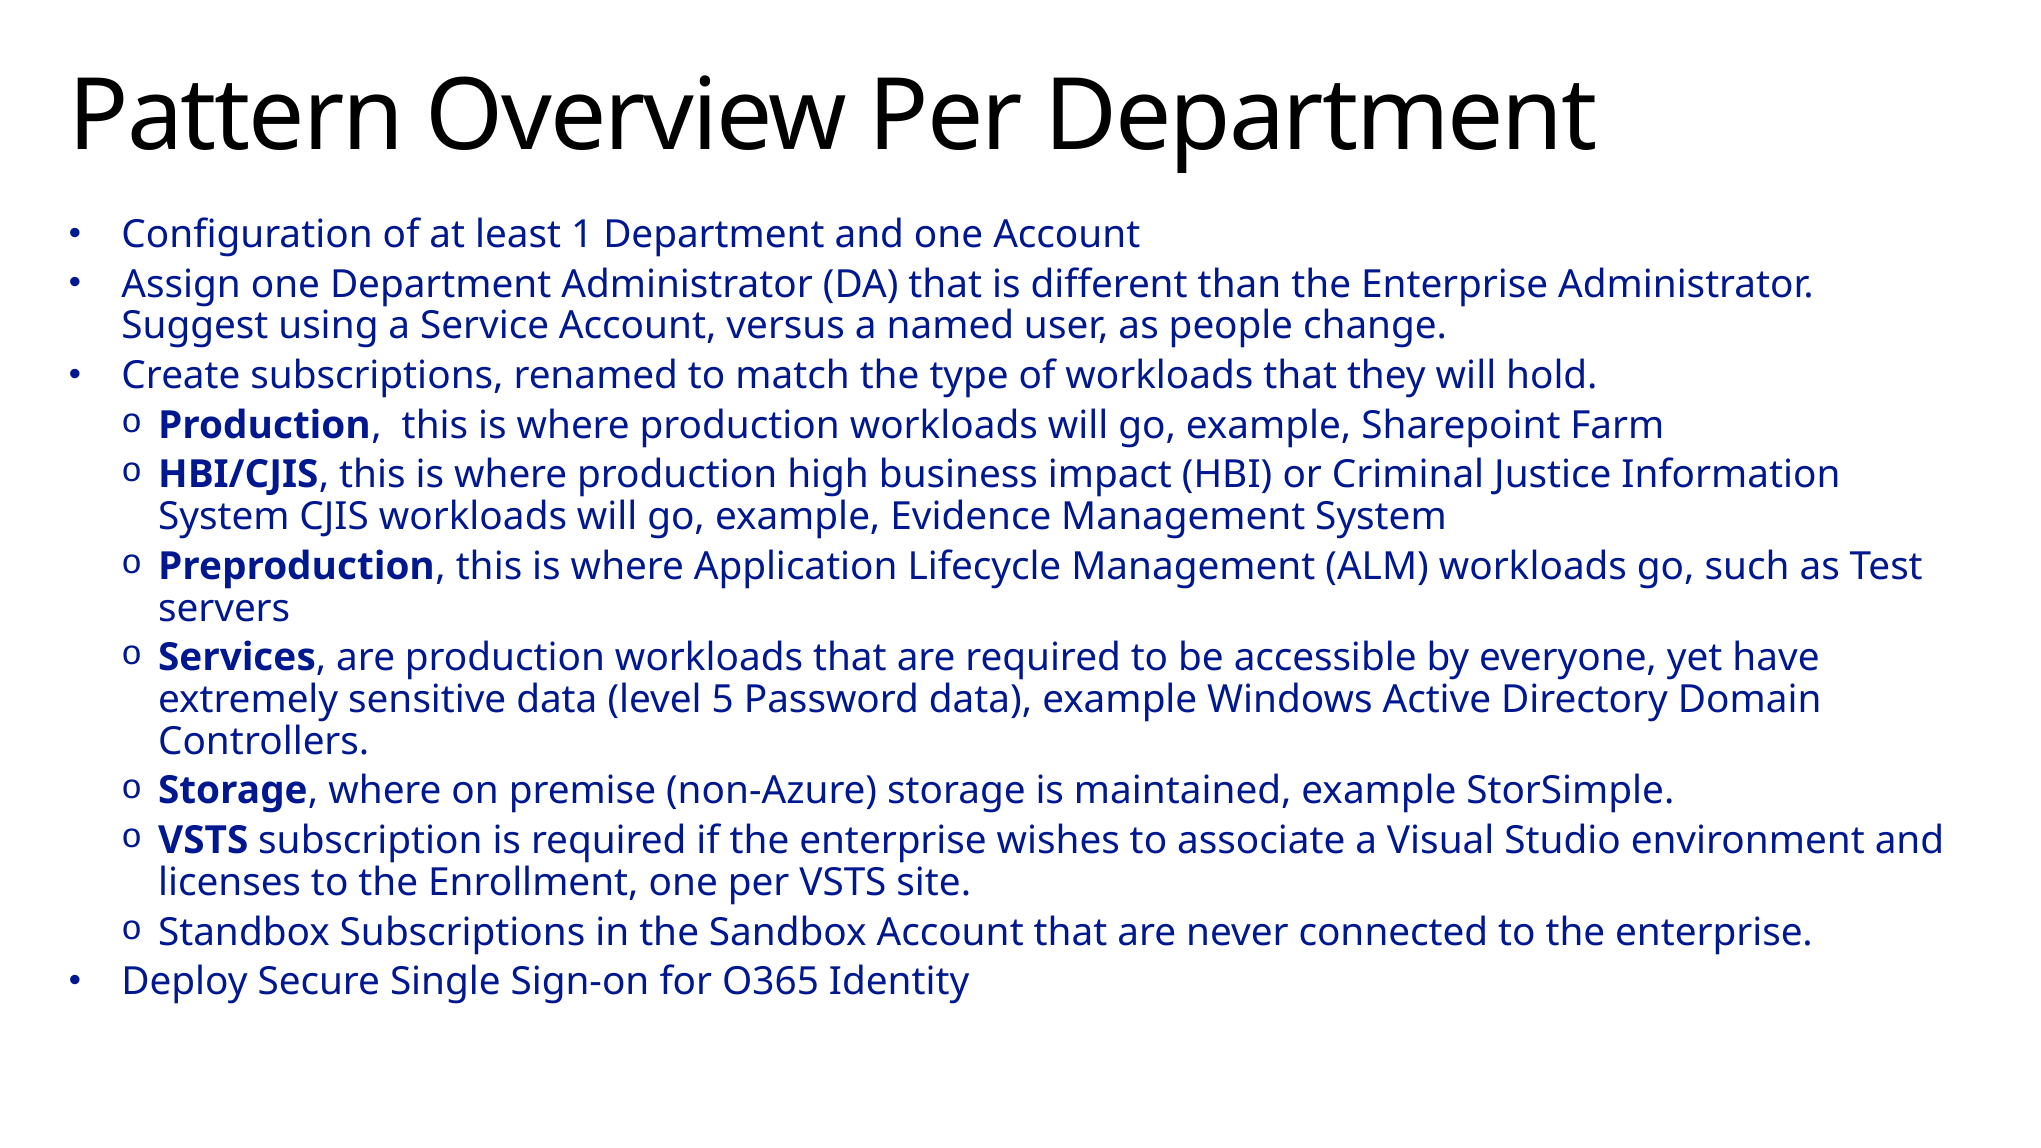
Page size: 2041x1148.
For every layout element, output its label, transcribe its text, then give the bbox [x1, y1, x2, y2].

title Pattern Overview Per Department [45, 48, 1996, 199]
list Configuration of at least 1 Department and one Account Assign one Department Administrator (DA) that is different than the Enterprise Administrator. Suggest using a Service Account, versus a named user, as people change. Create subscriptions, renamed to match the type of workloads that they will hold. Production, this is where production workloads will go, example, Sharepoint Farm HBI/CJIS, this is where production high business impact (HBI) or Criminal Justice Information System CJIS workloads will go, example, Evidence Management System Preproduction, this is where Application Lifecycle Management (ALM) workloads go, such as Test servers Services, are production workloads that are required to be accessible by everyone, yet have extremely sensitive data (level 5 Password data), example Windows Active Directory Domain Controllers. Storage, where on premise (non-Azure) storage is maintained, example StorSimple. VSTS subscription is required if the enterprise wishes to associate a Visual Studio environment and licenses to the Enrollment, one per VSTS site. Standbox Subscriptions in the Sandbox Account that are never connected to the enterprise. Deploy Secure Single Sign-on for O365 Identity [45, 199, 1996, 1024]
